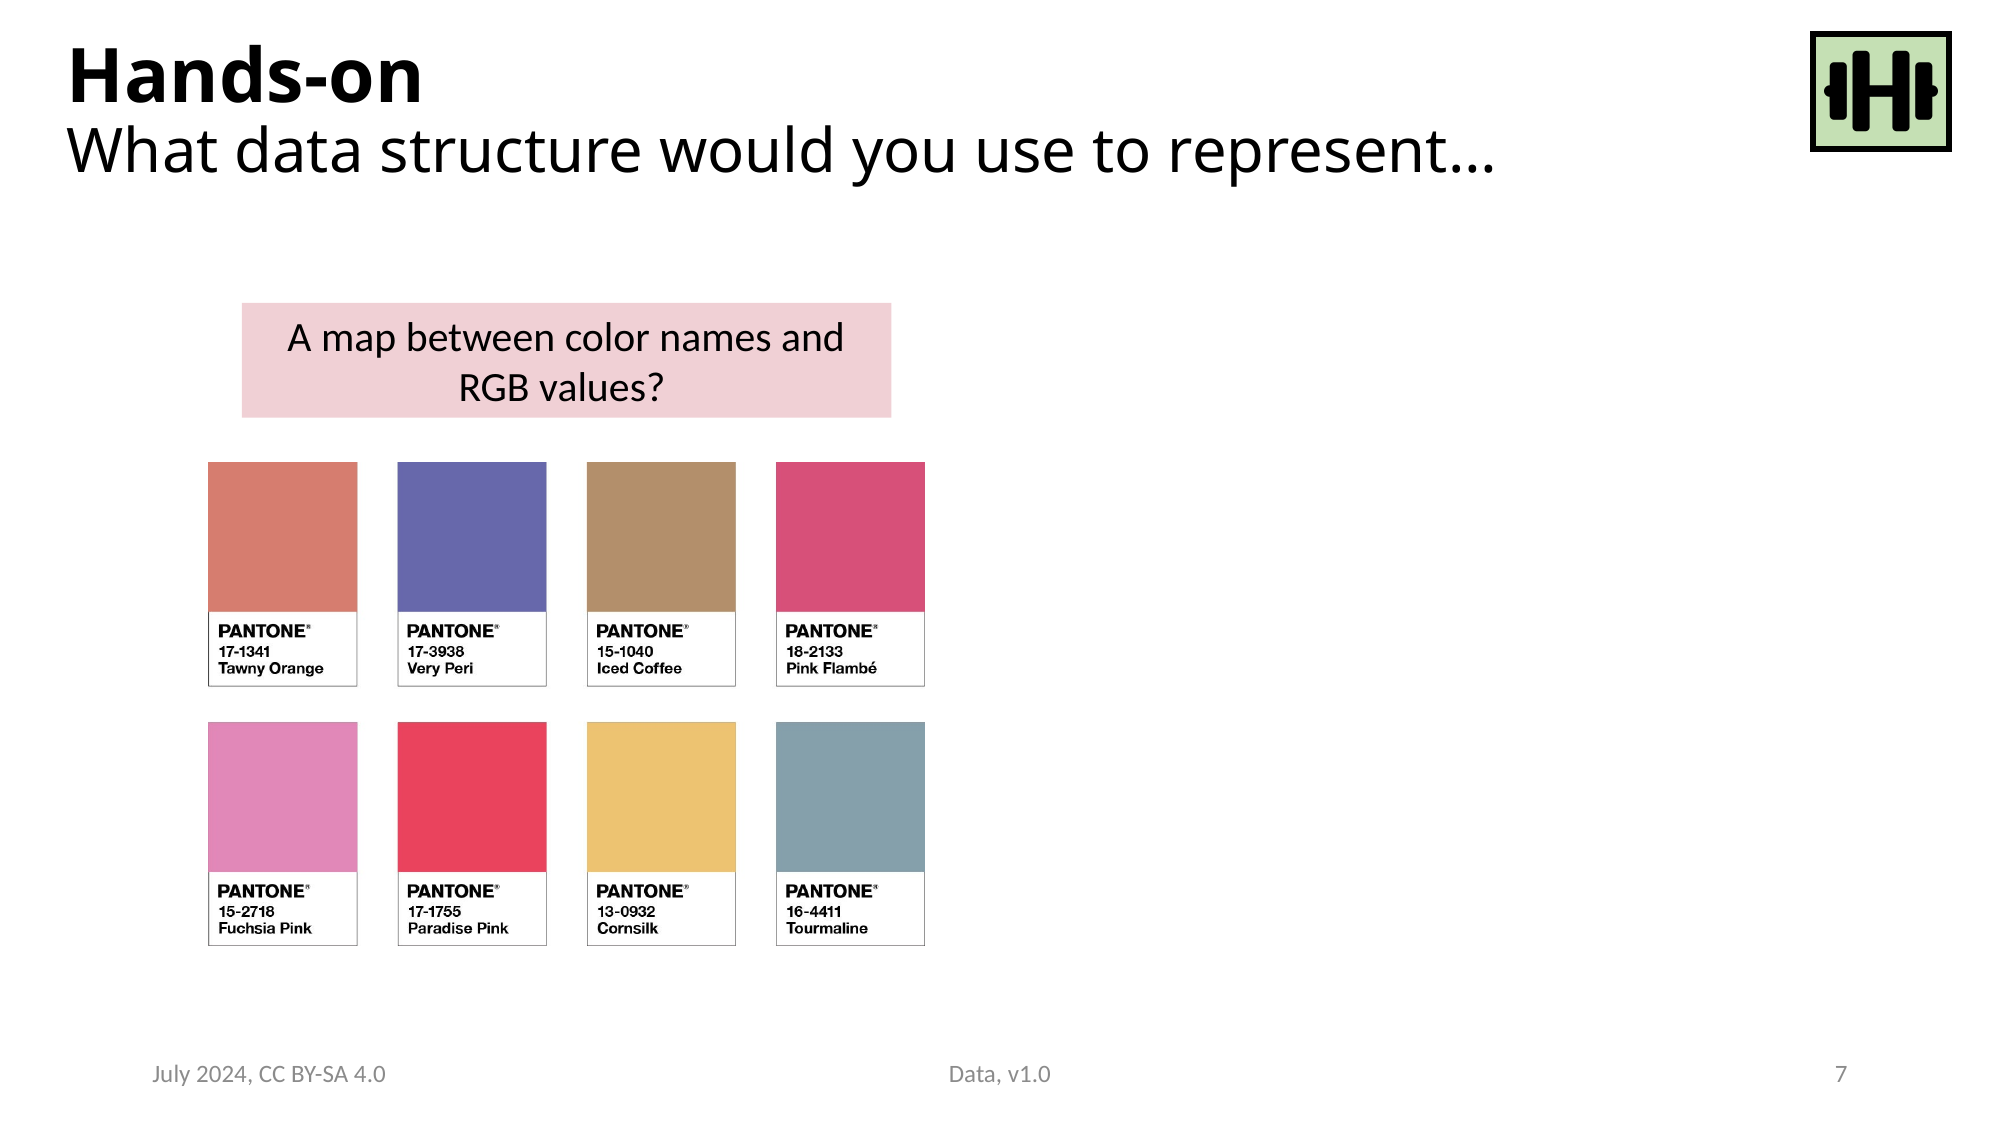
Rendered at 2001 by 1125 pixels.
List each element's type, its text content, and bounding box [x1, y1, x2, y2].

text_box [1812, 33, 1950, 150]
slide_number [137, 1042, 588, 1103]
footer Data, v1.0 [662, 1042, 1338, 1103]
picture [208, 462, 925, 946]
title Hands-on What data structure would you use to represent… [66, 37, 1922, 186]
slide_number 7 [1412, 1042, 1863, 1103]
picture [1824, 45, 1938, 137]
text_box A map between color names and RGB values? [241, 302, 892, 418]
